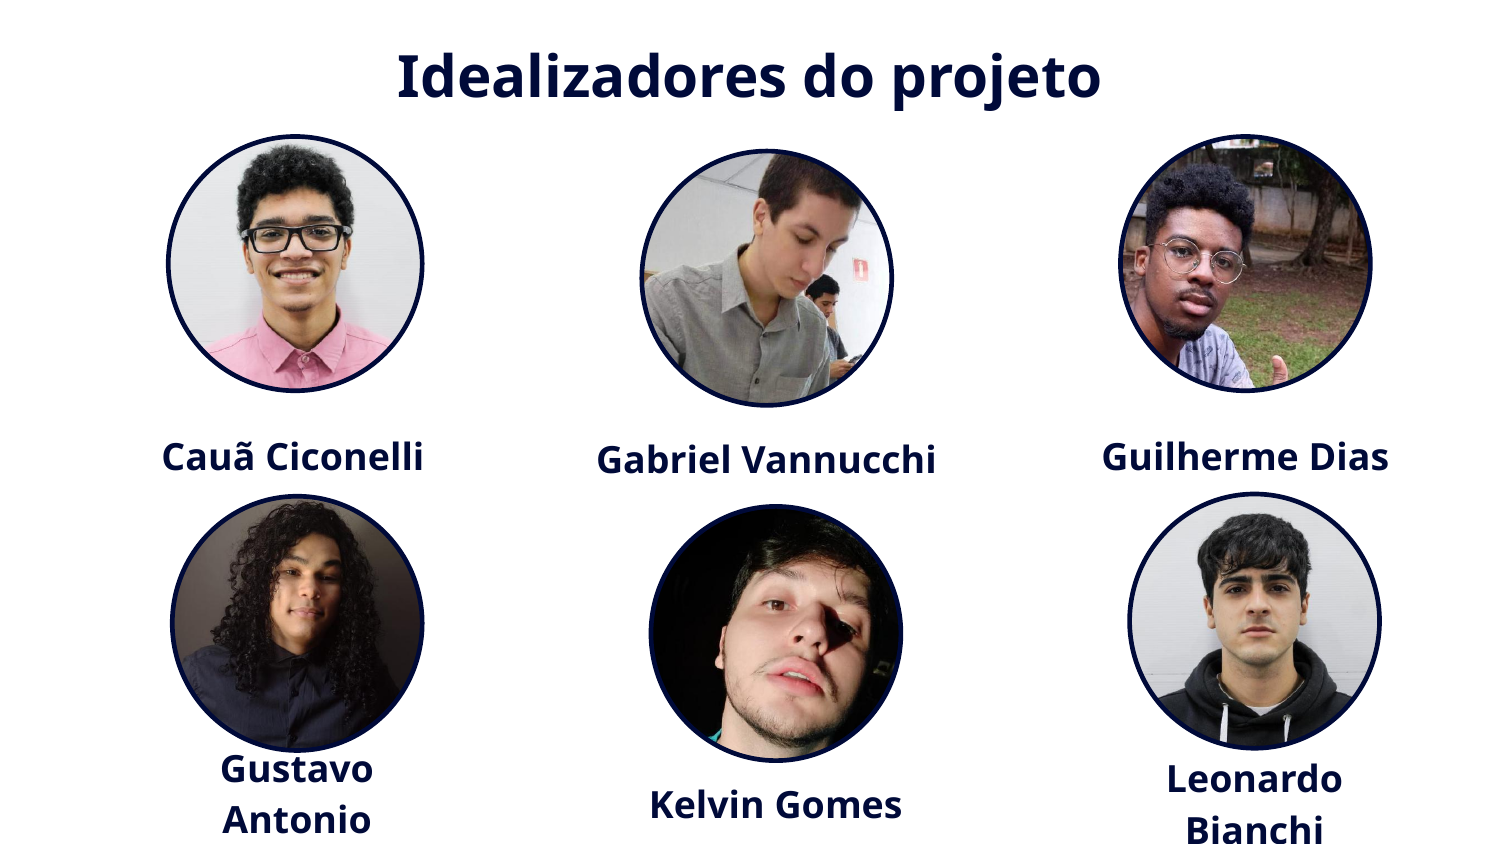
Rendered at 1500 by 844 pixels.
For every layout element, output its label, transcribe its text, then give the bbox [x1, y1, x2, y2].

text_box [612, 506, 940, 840]
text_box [129, 136, 457, 492]
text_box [565, 150, 969, 495]
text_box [133, 495, 461, 830]
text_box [1071, 136, 1420, 492]
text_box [1091, 493, 1418, 840]
title Idealizadores do projeto [116, 23, 1383, 100]
